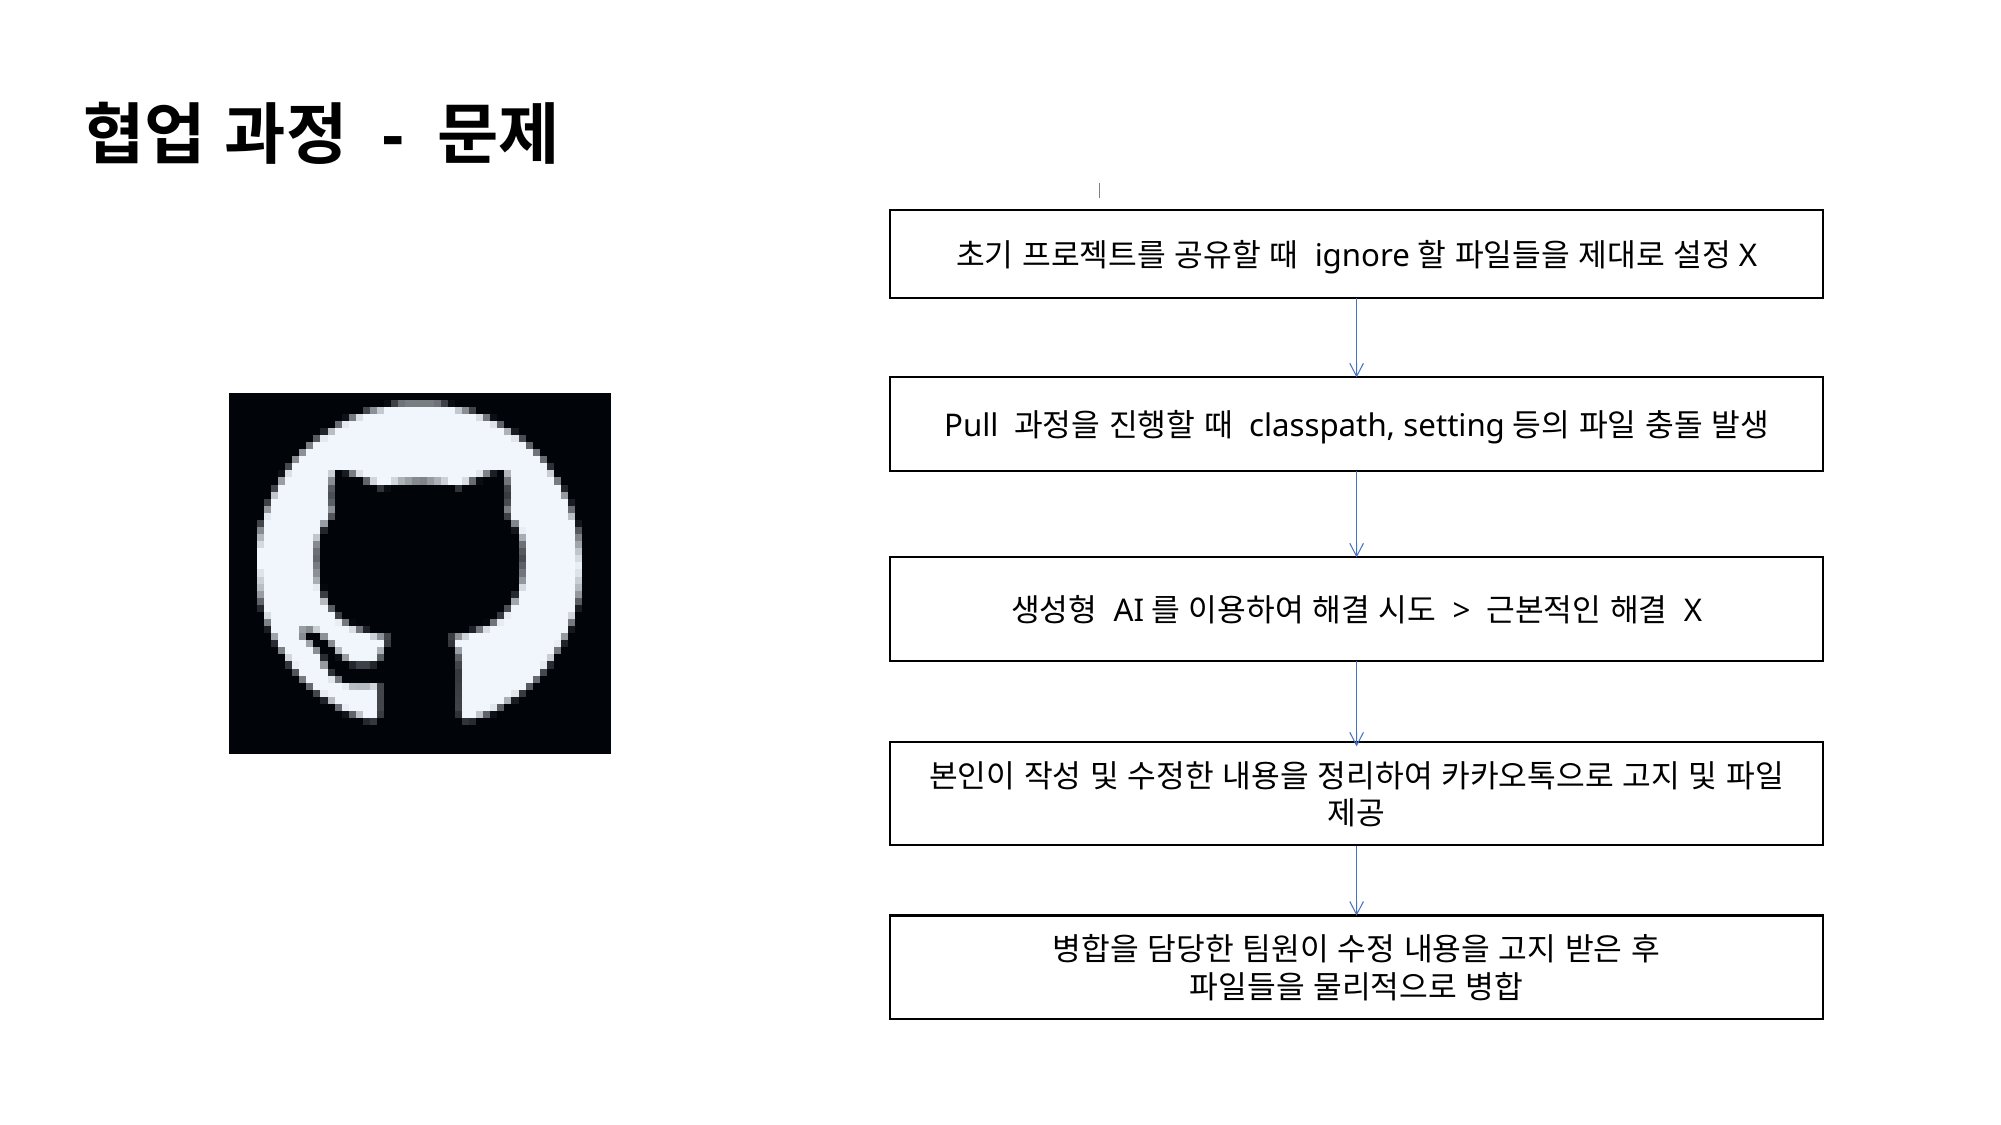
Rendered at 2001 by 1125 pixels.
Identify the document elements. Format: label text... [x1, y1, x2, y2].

text_box 생성형 AI를 이용하여 해결 시도 > 근본적인 해결 X [889, 557, 1824, 661]
picture [229, 393, 611, 754]
text_box 초기 프로젝트를 공유할 때 ignore할 파일들을 제대로 설정X [889, 210, 1824, 299]
text_box 본인이 작성 및 수정한 내용을 정리하여 카카오톡으로 고지 및 파일 제공 [889, 741, 1824, 845]
text_box Pull 과정을 진행할 때 classpath, setting등의 파일 충돌 발생 [889, 377, 1824, 471]
title 협업 과정 - 문제 [68, 76, 703, 199]
text_box 병합을 담당한 팀원이 수정 내용을 고지 받은 후 파일들을 물리적으로 병합 [889, 915, 1824, 1019]
